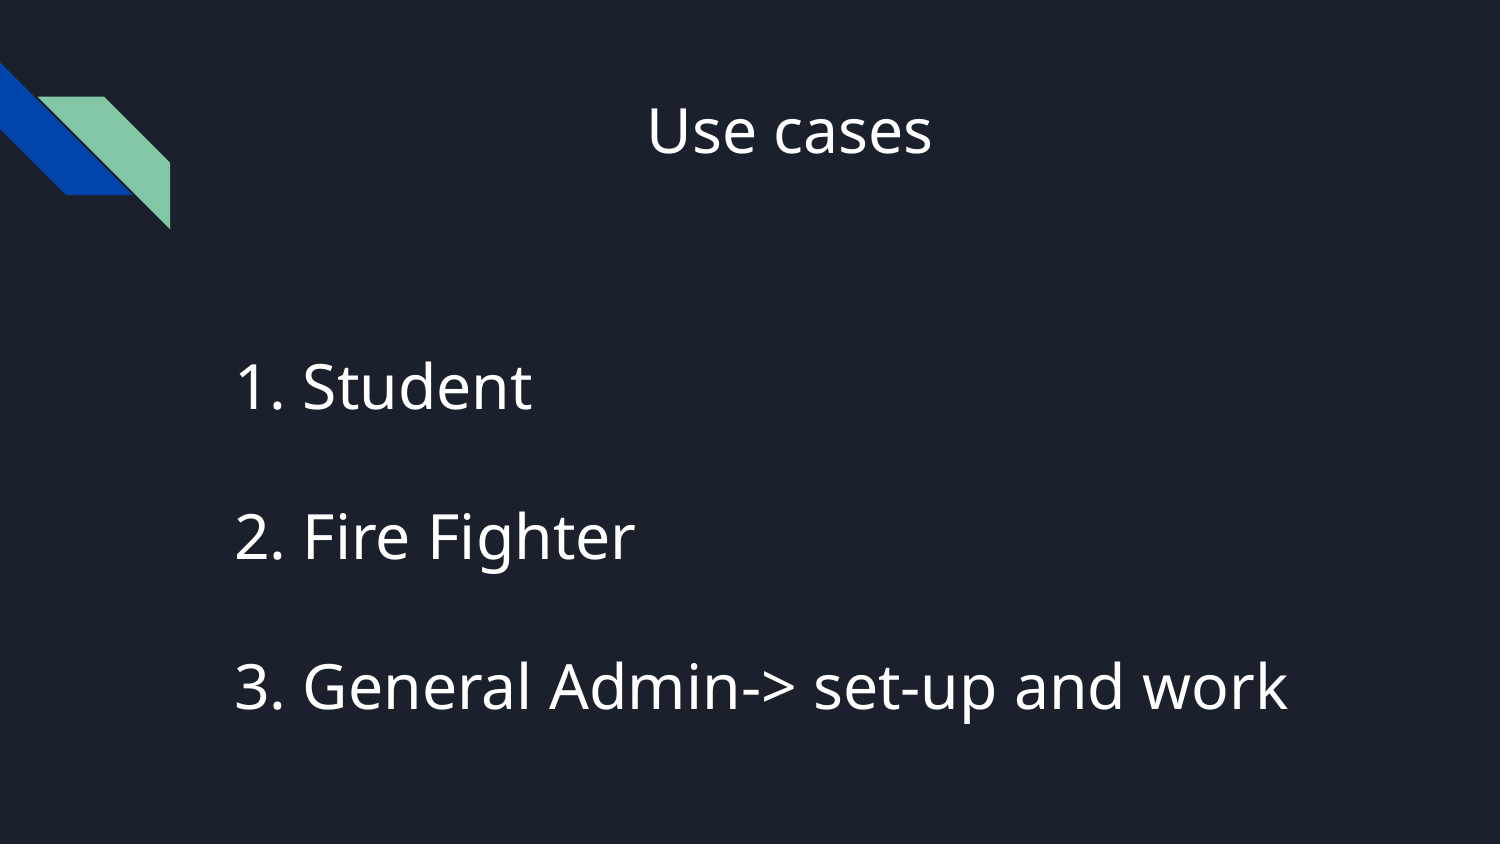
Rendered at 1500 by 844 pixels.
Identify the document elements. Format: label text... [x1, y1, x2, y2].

list Student Fire Fighter General Admin-> set-up and work [212, 257, 1368, 735]
title Use cases [212, 64, 1368, 215]
